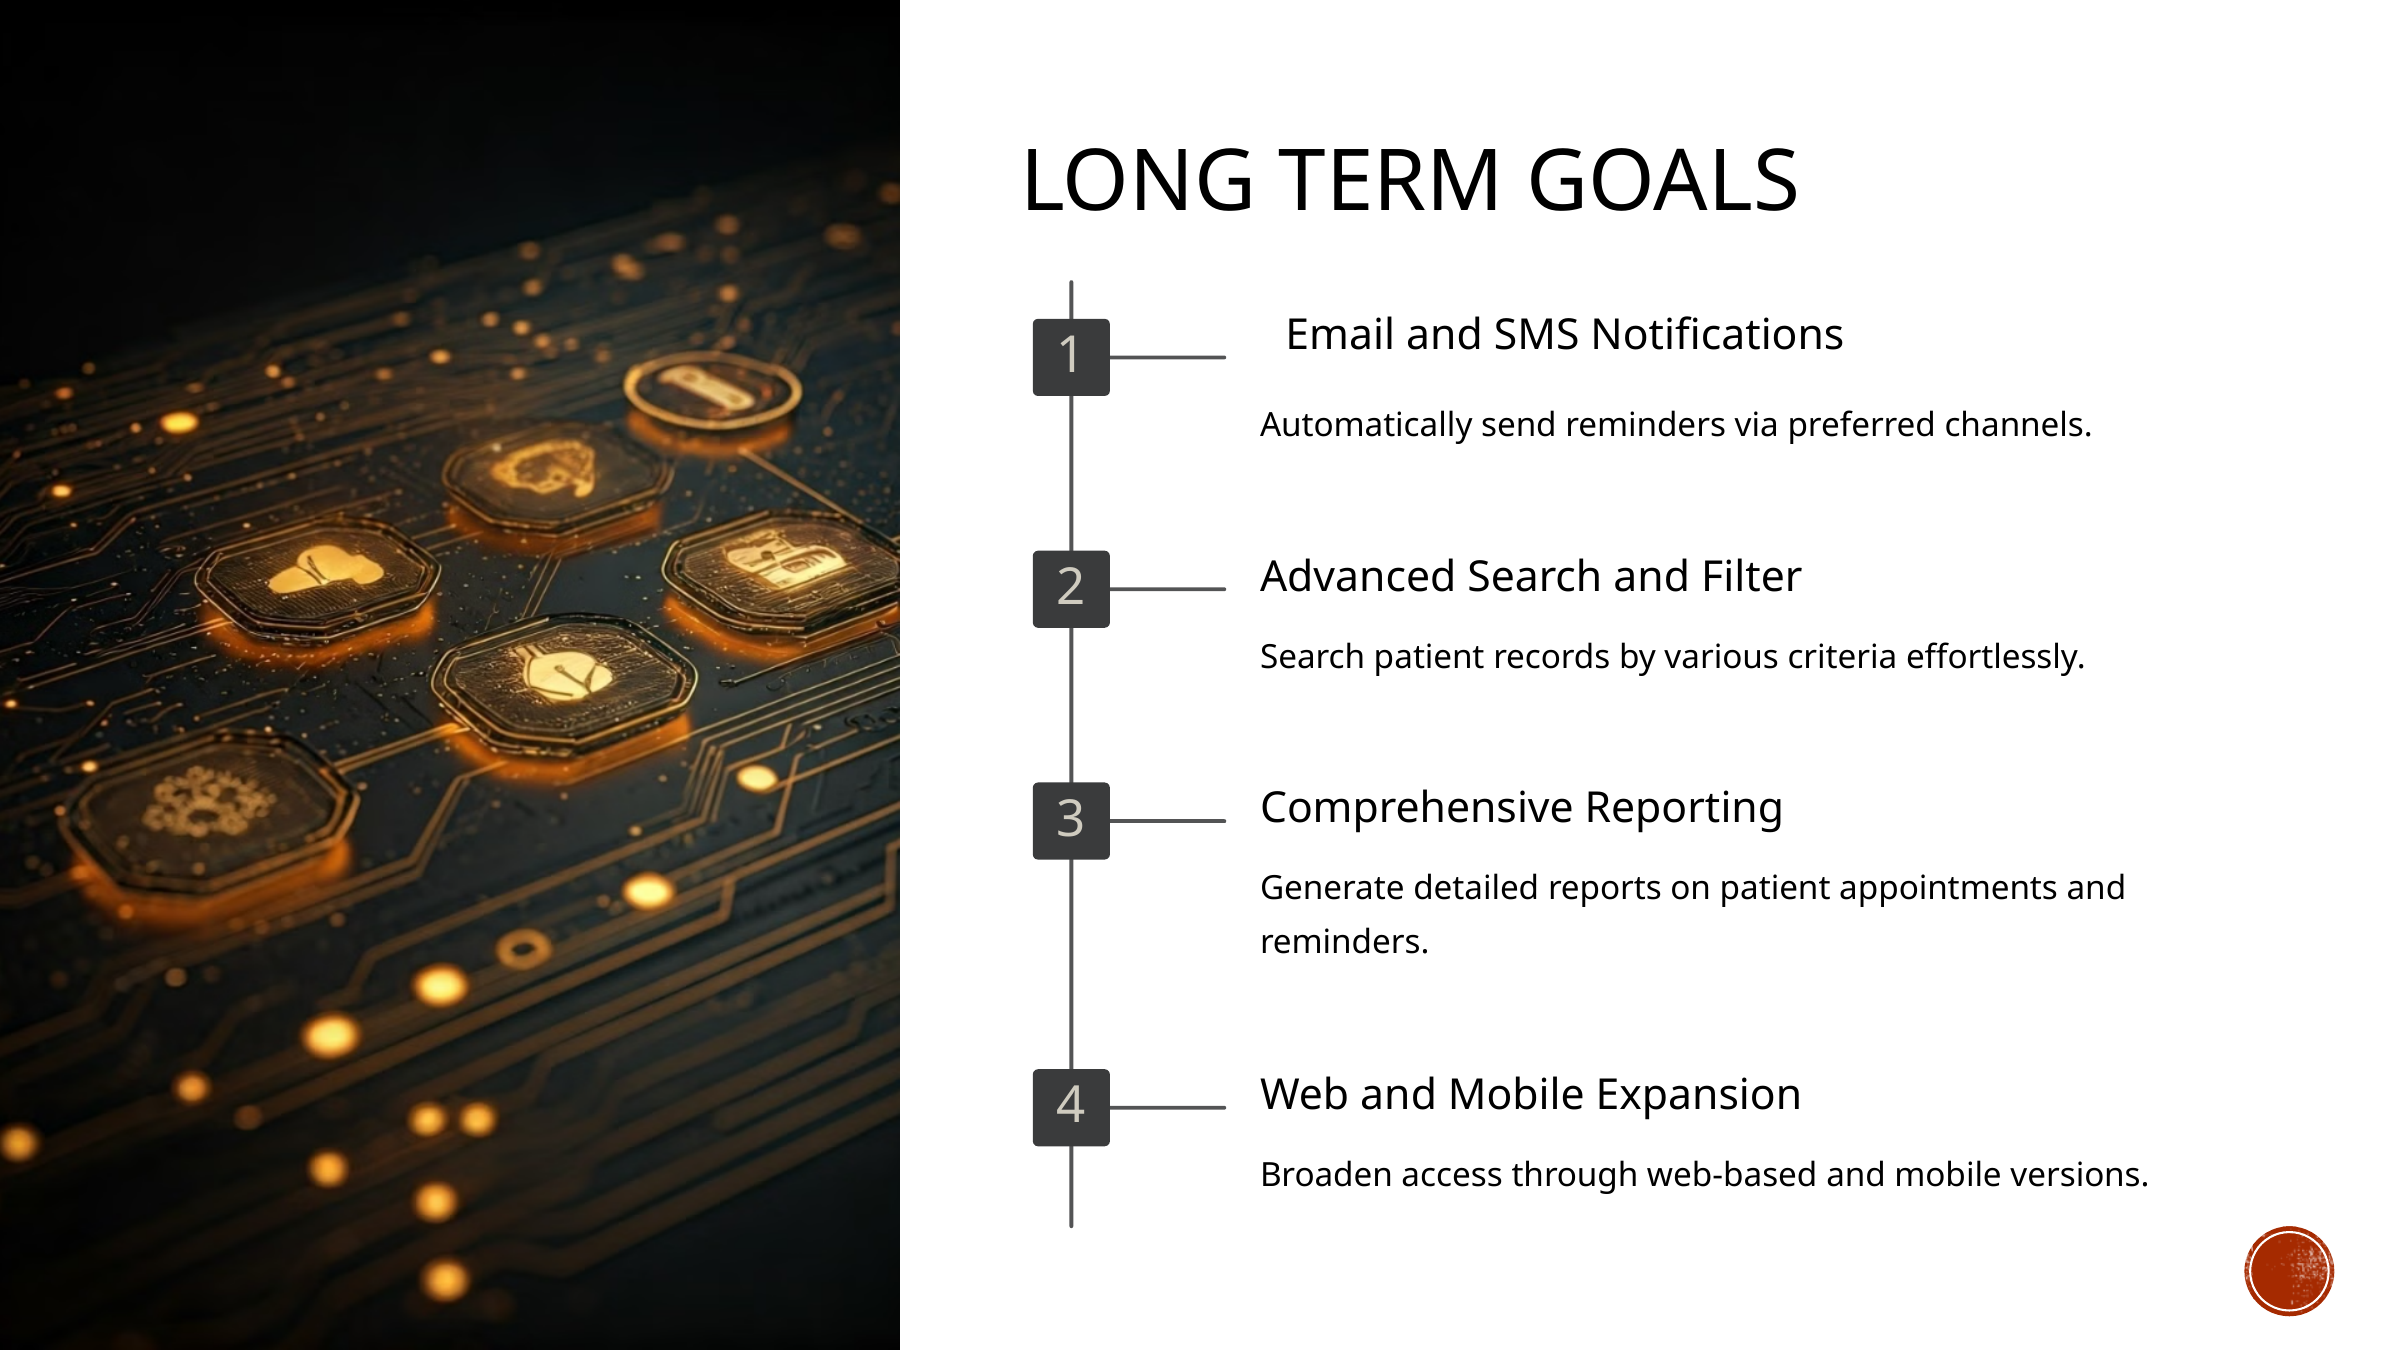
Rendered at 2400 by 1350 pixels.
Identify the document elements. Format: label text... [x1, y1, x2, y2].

text_box [1110, 819, 1227, 823]
text_box [1032, 782, 1110, 860]
text_box Broaden access through web-based and mobile versions. [1259, 1139, 2280, 1194]
text_box LONG TERM GOALS [1019, 121, 1942, 229]
text_box [1110, 587, 1227, 592]
text_box Web and Mobile Expansion [1259, 1064, 1831, 1119]
text_box [1032, 318, 1110, 396]
text_box [1032, 550, 1110, 628]
text_box [1069, 1147, 1074, 1229]
text_box [1069, 396, 1074, 550]
text_box [1032, 1069, 1110, 1147]
text_box 2 [1055, 563, 1088, 615]
text_box Email and SMS Notifications [1285, 304, 1879, 359]
text_box [1069, 280, 1074, 318]
text_box [1110, 1105, 1227, 1110]
text_box Automatically send reminders via preferred channels. [1259, 388, 2280, 444]
text_box Comprehensive Reporting [1259, 778, 1800, 832]
text_box 3 [1055, 795, 1088, 847]
text_box [1069, 628, 1074, 782]
text_box [1069, 860, 1074, 1069]
text_box Generate detailed reports on patient appointments and reminders. [1259, 852, 2280, 963]
text_box 4 [1056, 1082, 1087, 1134]
text_box Advanced Search and Filter [1260, 546, 1832, 600]
text_box 1 [1062, 331, 1081, 384]
picture [0, 0, 900, 1350]
text_box [1110, 355, 1227, 360]
text_box Search patient records by various criteria effortlessly. [1259, 620, 2280, 676]
